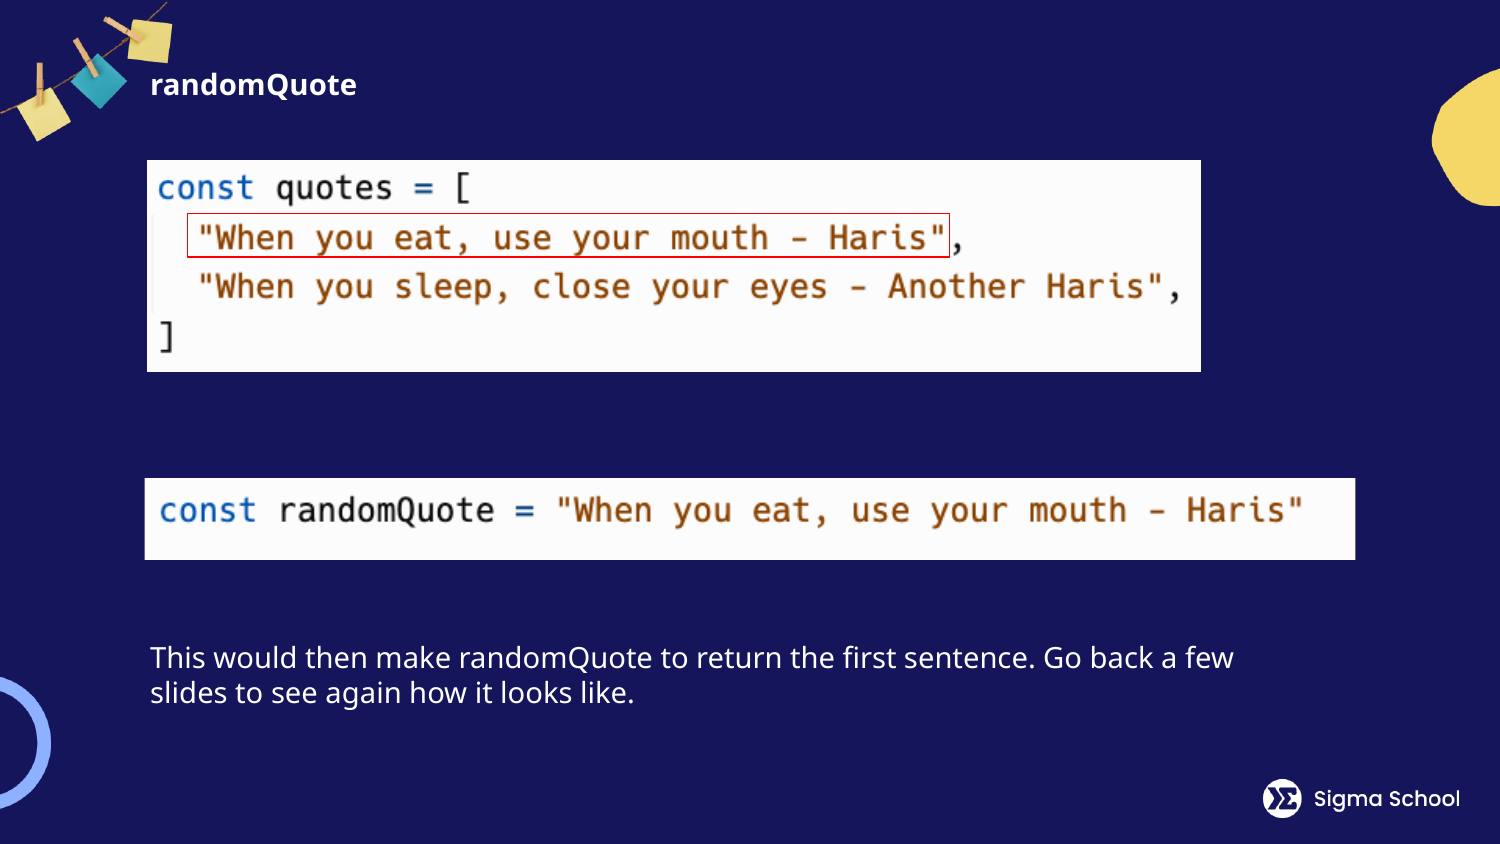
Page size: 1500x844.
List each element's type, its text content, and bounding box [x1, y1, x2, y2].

title This would then make randomQuote to return the first sentence. Go back a few slides to see again how it looks like. [135, 624, 1285, 706]
picture [0, 0, 1500, 844]
title randomQuote [135, 50, 850, 117]
